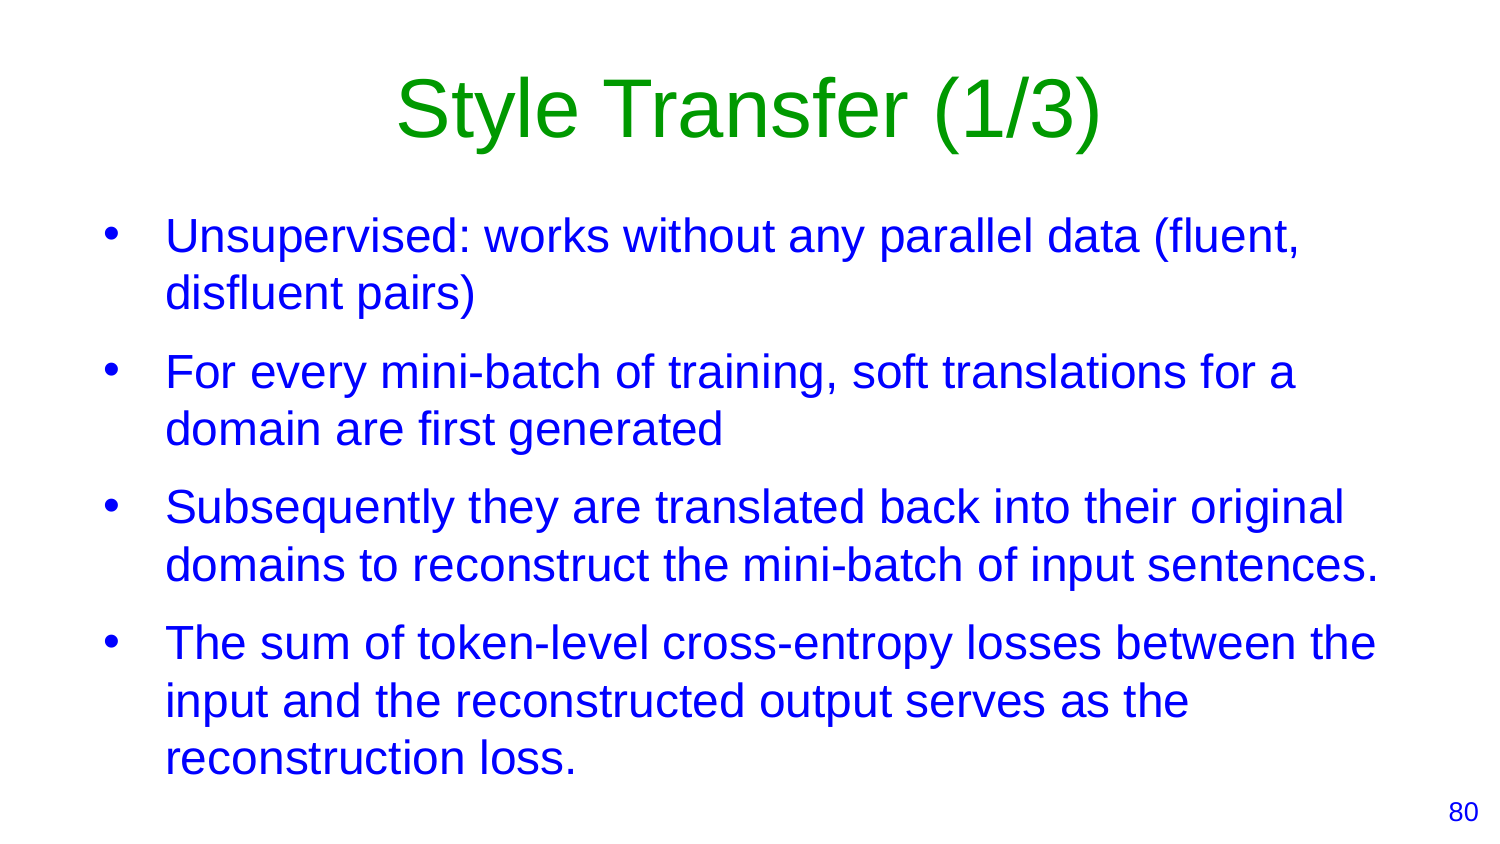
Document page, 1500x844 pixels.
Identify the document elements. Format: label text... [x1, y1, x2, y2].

slide_number ‹#› [1403, 779, 1494, 844]
list Unsupervised: works without any parallel data (fluent, disfluent pairs) For every mini-batch of training, soft translations for a domain are first generated Subsequently they are translated back into their original domains to reconstruct the mini-batch of input sentences. The sum of token-level cross-entropy losses between the input and the reconstructed output serves as the reconstruction loss. [75, 196, 1425, 754]
title Style Transfer (1/3) [75, 33, 1425, 175]
